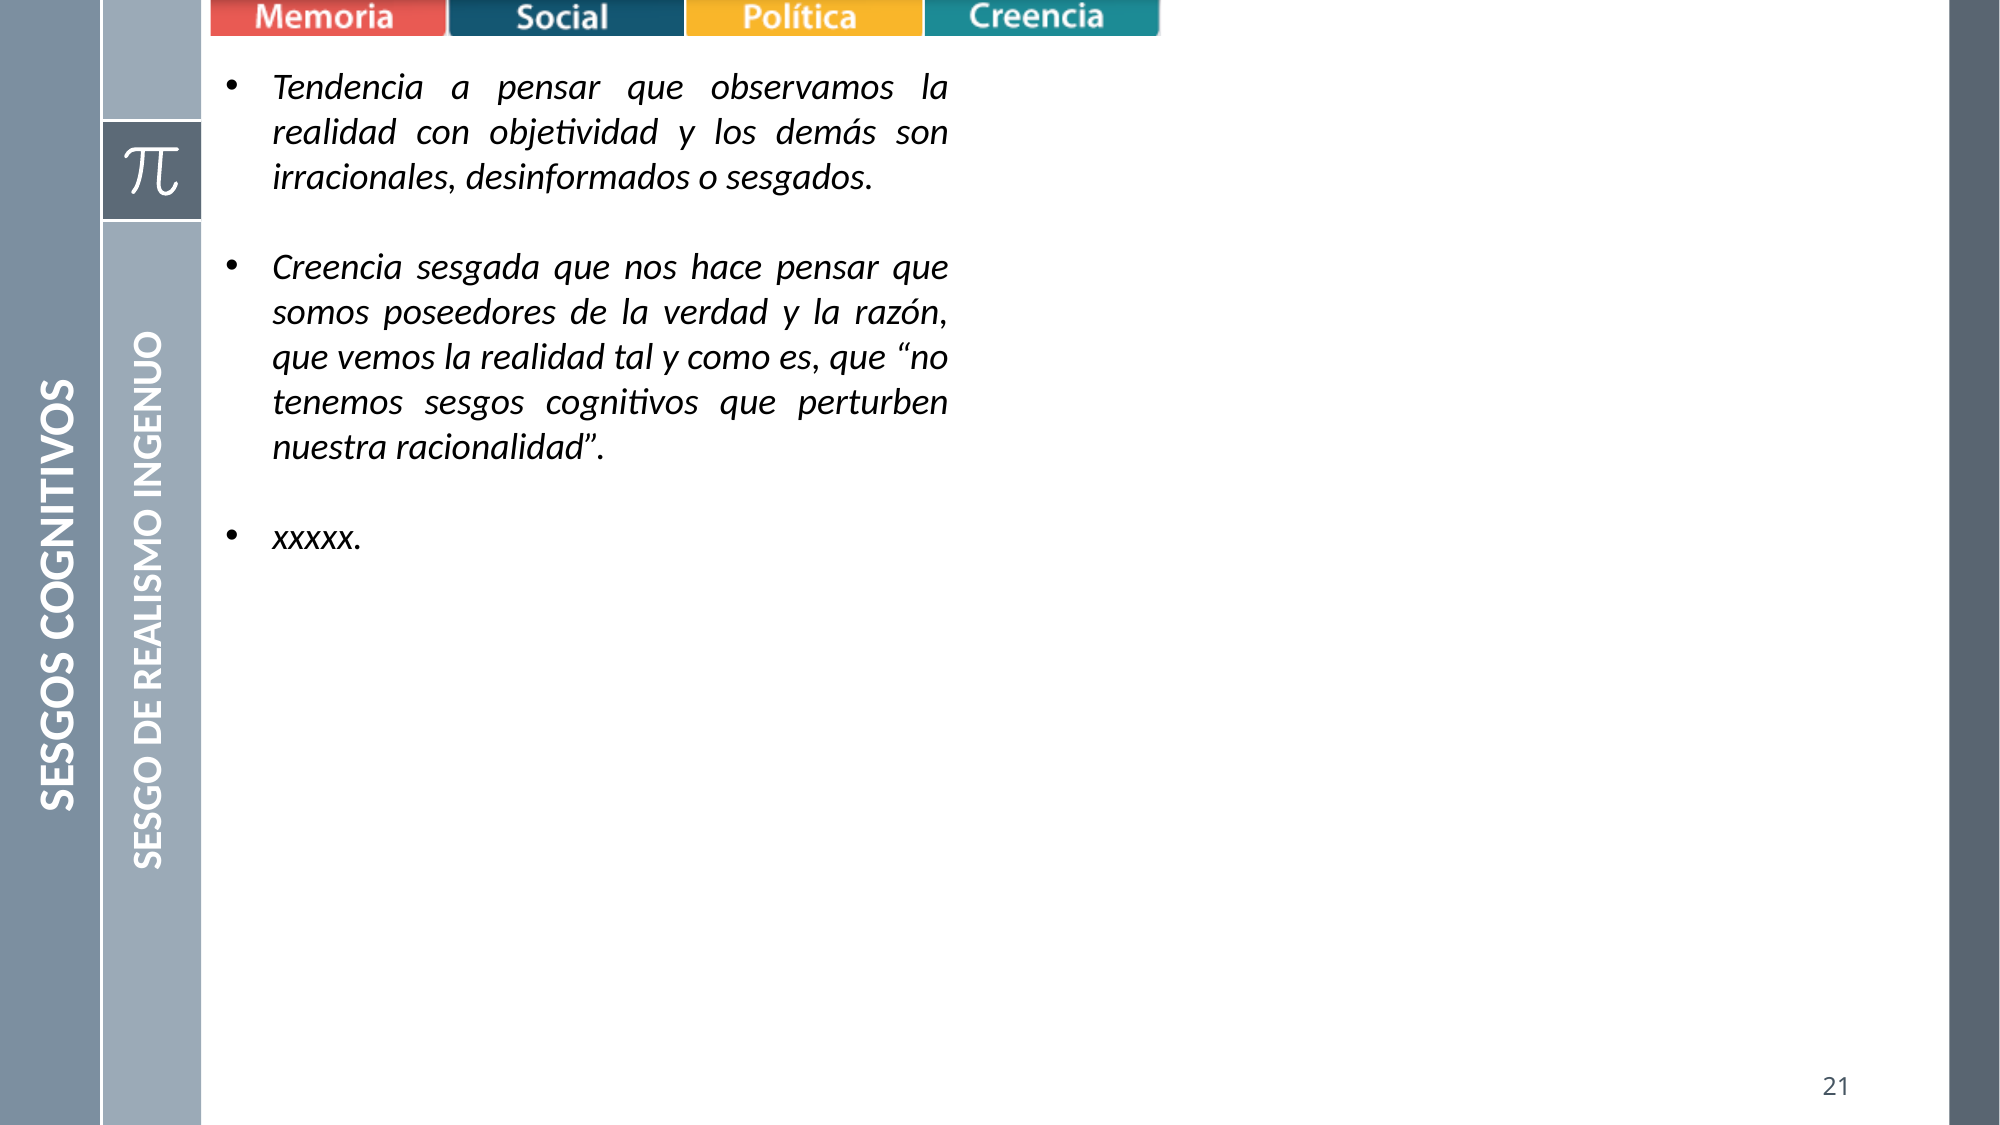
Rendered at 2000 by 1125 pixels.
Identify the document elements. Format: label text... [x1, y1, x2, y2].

picture [210, 0, 684, 36]
picture [924, 0, 1162, 36]
text_box SESGOS COGNITIVOS [16, 364, 91, 828]
text_box SESGO DE REALISMO INGENUO [112, 315, 177, 886]
text_box Tendencia a pensar que observamos la realidad con objetividad y los demás son irracionales, desinformados o sesgados. Creencia sesgada que nos hace pensar que somos poseedores de la verdad y la razón, que vemos la realidad tal y como es, que “no tenemos sesgos cognitivos que perturben nuestra racionalidad”. xxxxx. [210, 54, 965, 565]
picture [686, 0, 923, 36]
slide_number 21 [1766, 1057, 1867, 1118]
